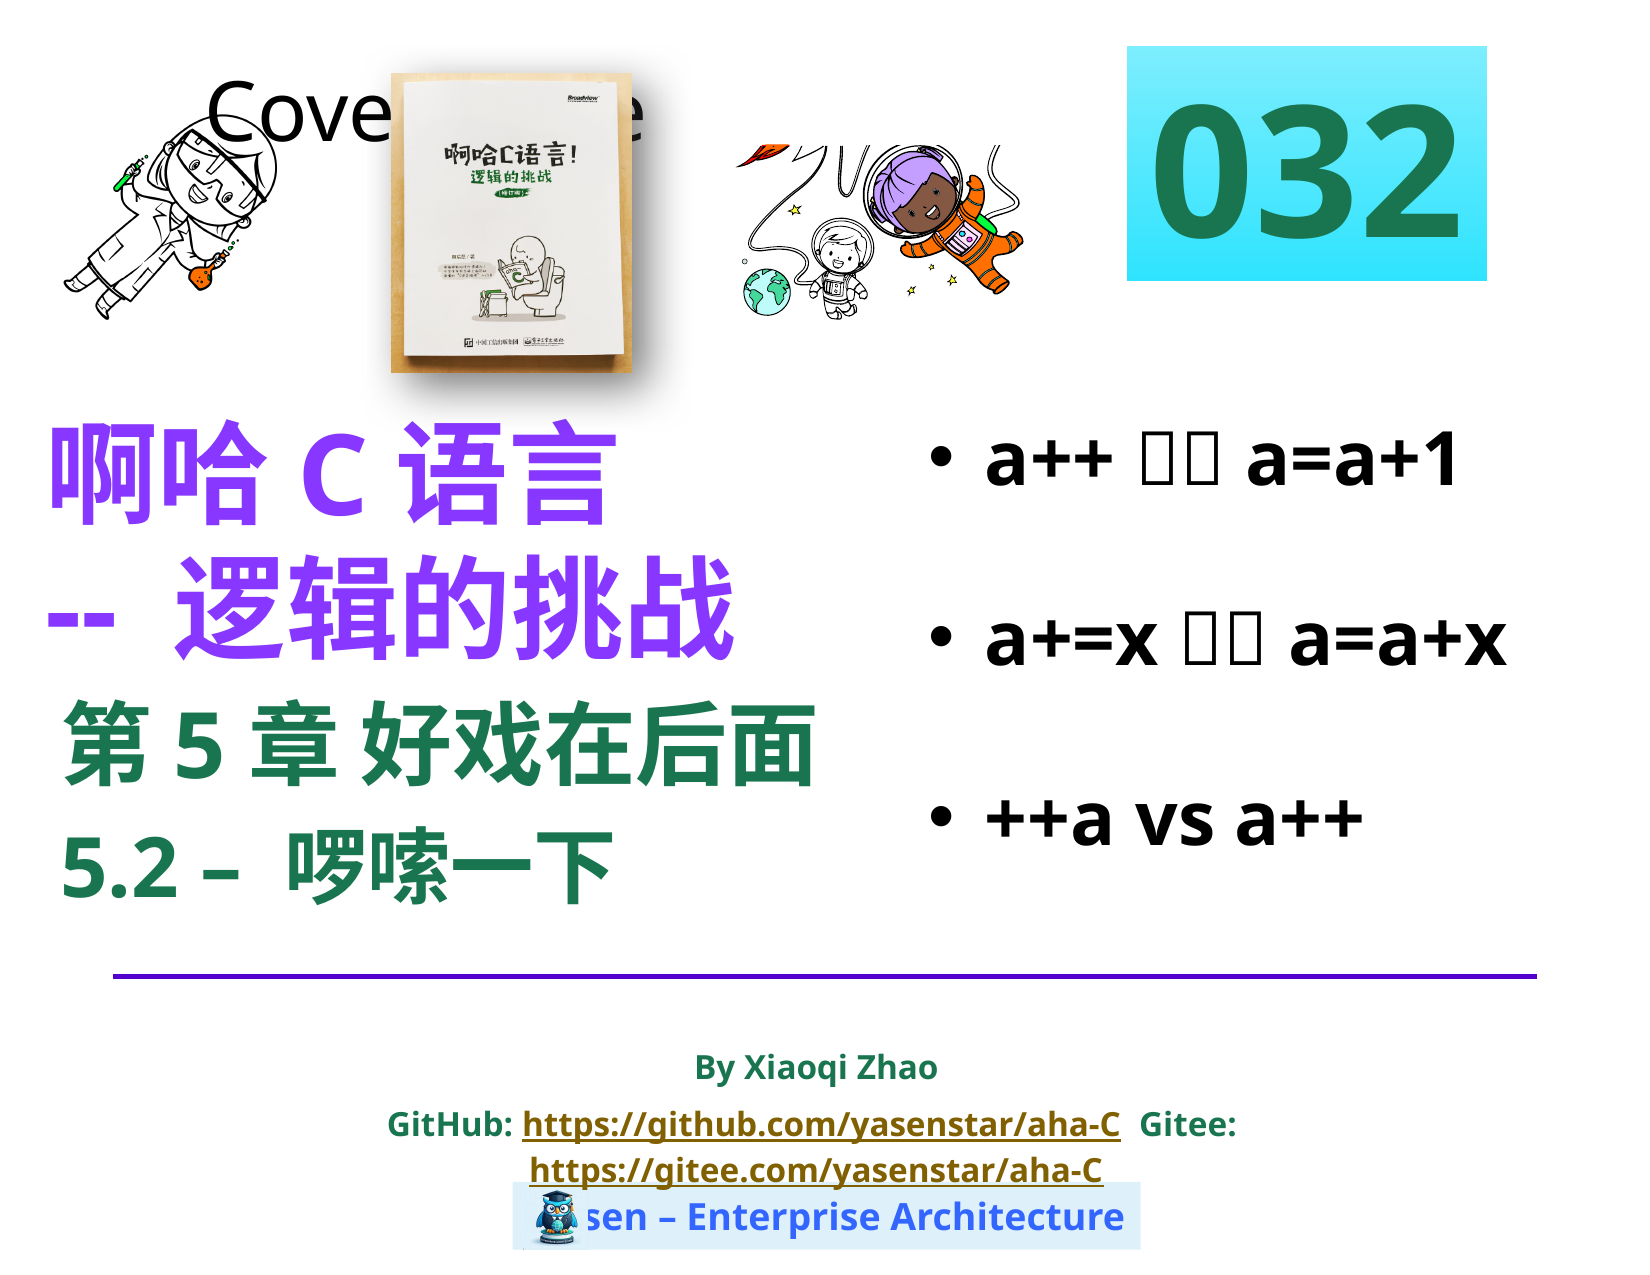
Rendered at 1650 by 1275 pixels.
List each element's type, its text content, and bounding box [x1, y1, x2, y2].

picture [523, 1185, 588, 1250]
text_box a++  a=a+1 a+=x  a=a+x ++a vs a++ [913, 402, 1523, 868]
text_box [735, 144, 1024, 320]
text_box 第5章 好戏在后面 5.2 – 啰嗦一下 [45, 679, 1016, 915]
text_box By Xiaoqi Zhao GitHub: https://github.com/yasenstar/aha-C Gitee: https://gitee.com/yasenstar/aha-C [113, 1038, 1520, 1159]
picture [391, 73, 632, 373]
title Cover page [649, 62, 825, 310]
picture [28, 73, 321, 366]
text_box 啊哈C语言 -- 逻辑的挑战 [45, 402, 913, 679]
text_box 032 [1127, 46, 1487, 281]
title Cover page [27, 62, 405, 310]
